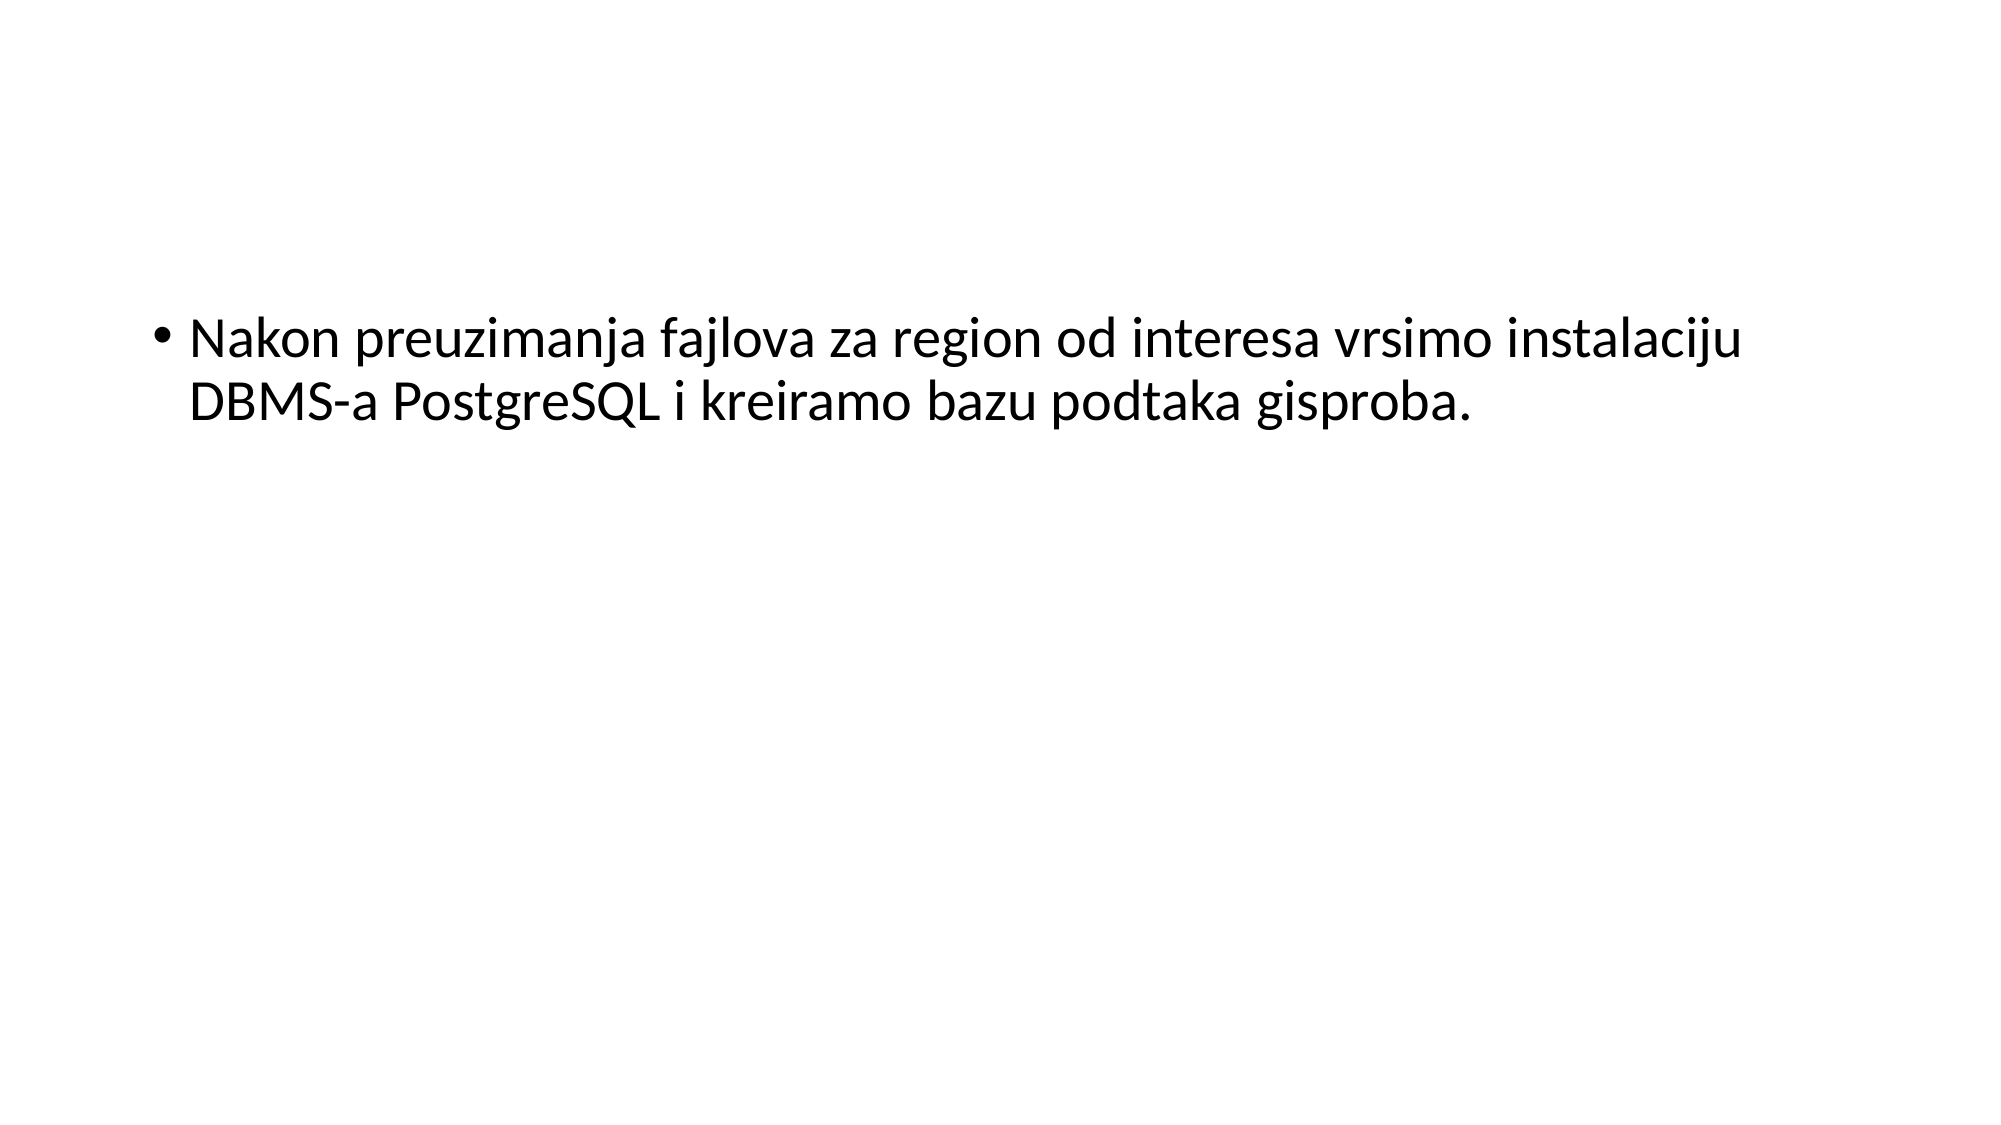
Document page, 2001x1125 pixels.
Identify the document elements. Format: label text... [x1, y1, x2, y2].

list Nakon preuzimanja fajlova za region od interesa vrsimo instalaciju DBMS-a PostgreSQL i kreiramo bazu podtaka gisproba. [137, 299, 1863, 1014]
